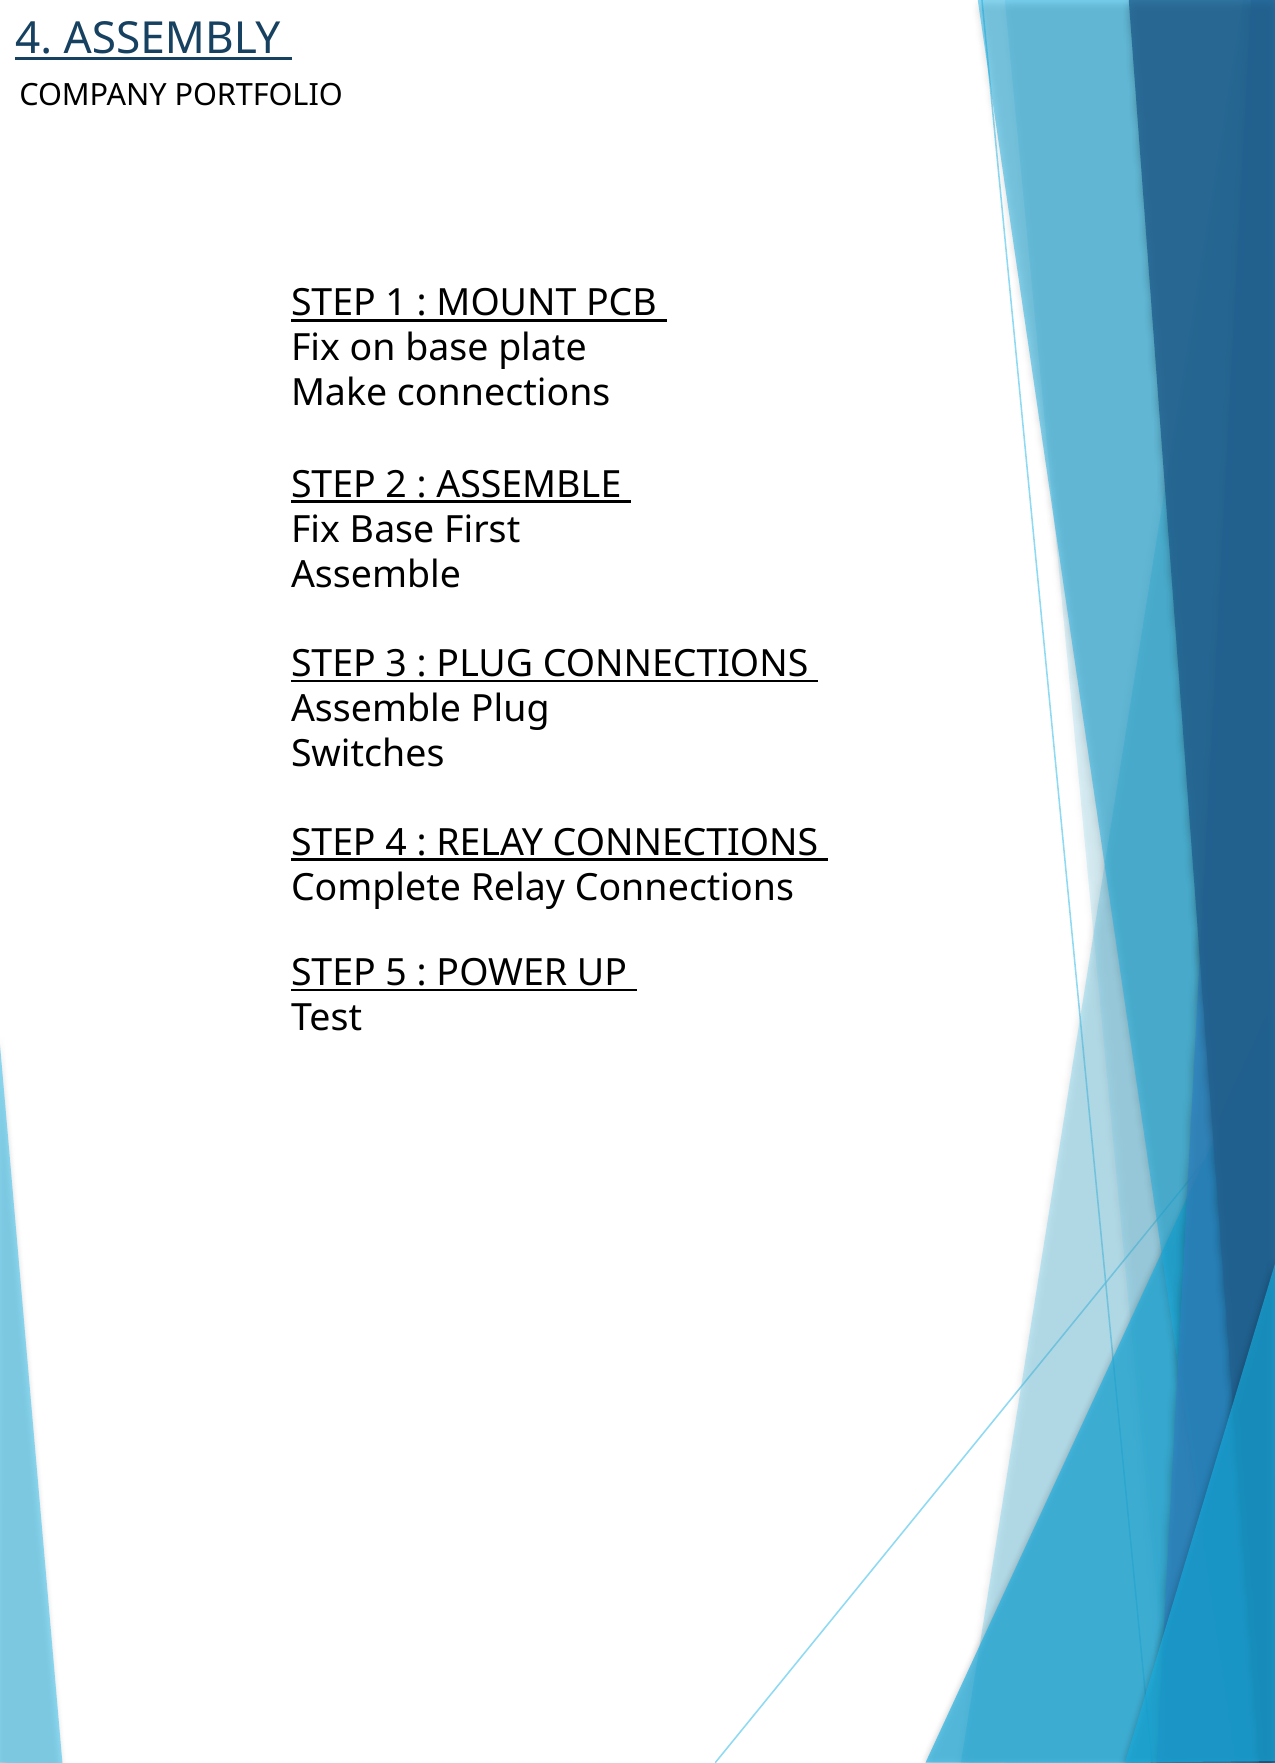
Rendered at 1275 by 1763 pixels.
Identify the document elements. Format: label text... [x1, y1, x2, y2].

text_box STEP 5 : POWER UP Test [276, 940, 958, 1046]
text_box STEP 1 : MOUNT PCB Fix on base plate Make connections [276, 270, 842, 421]
title 4. ASSEMBLY [0, 2, 971, 187]
text_box STEP 4 : RELAY CONNECTIONS Complete Relay Connections [276, 810, 1079, 916]
text_box STEP 3 : PLUG CONNECTIONS Assemble Plug Switches [276, 631, 842, 782]
text_box COMPANY PORTFOLIO [4, 67, 1044, 156]
text_box STEP 2 : ASSEMBLE Fix Base First Assemble [276, 452, 842, 603]
